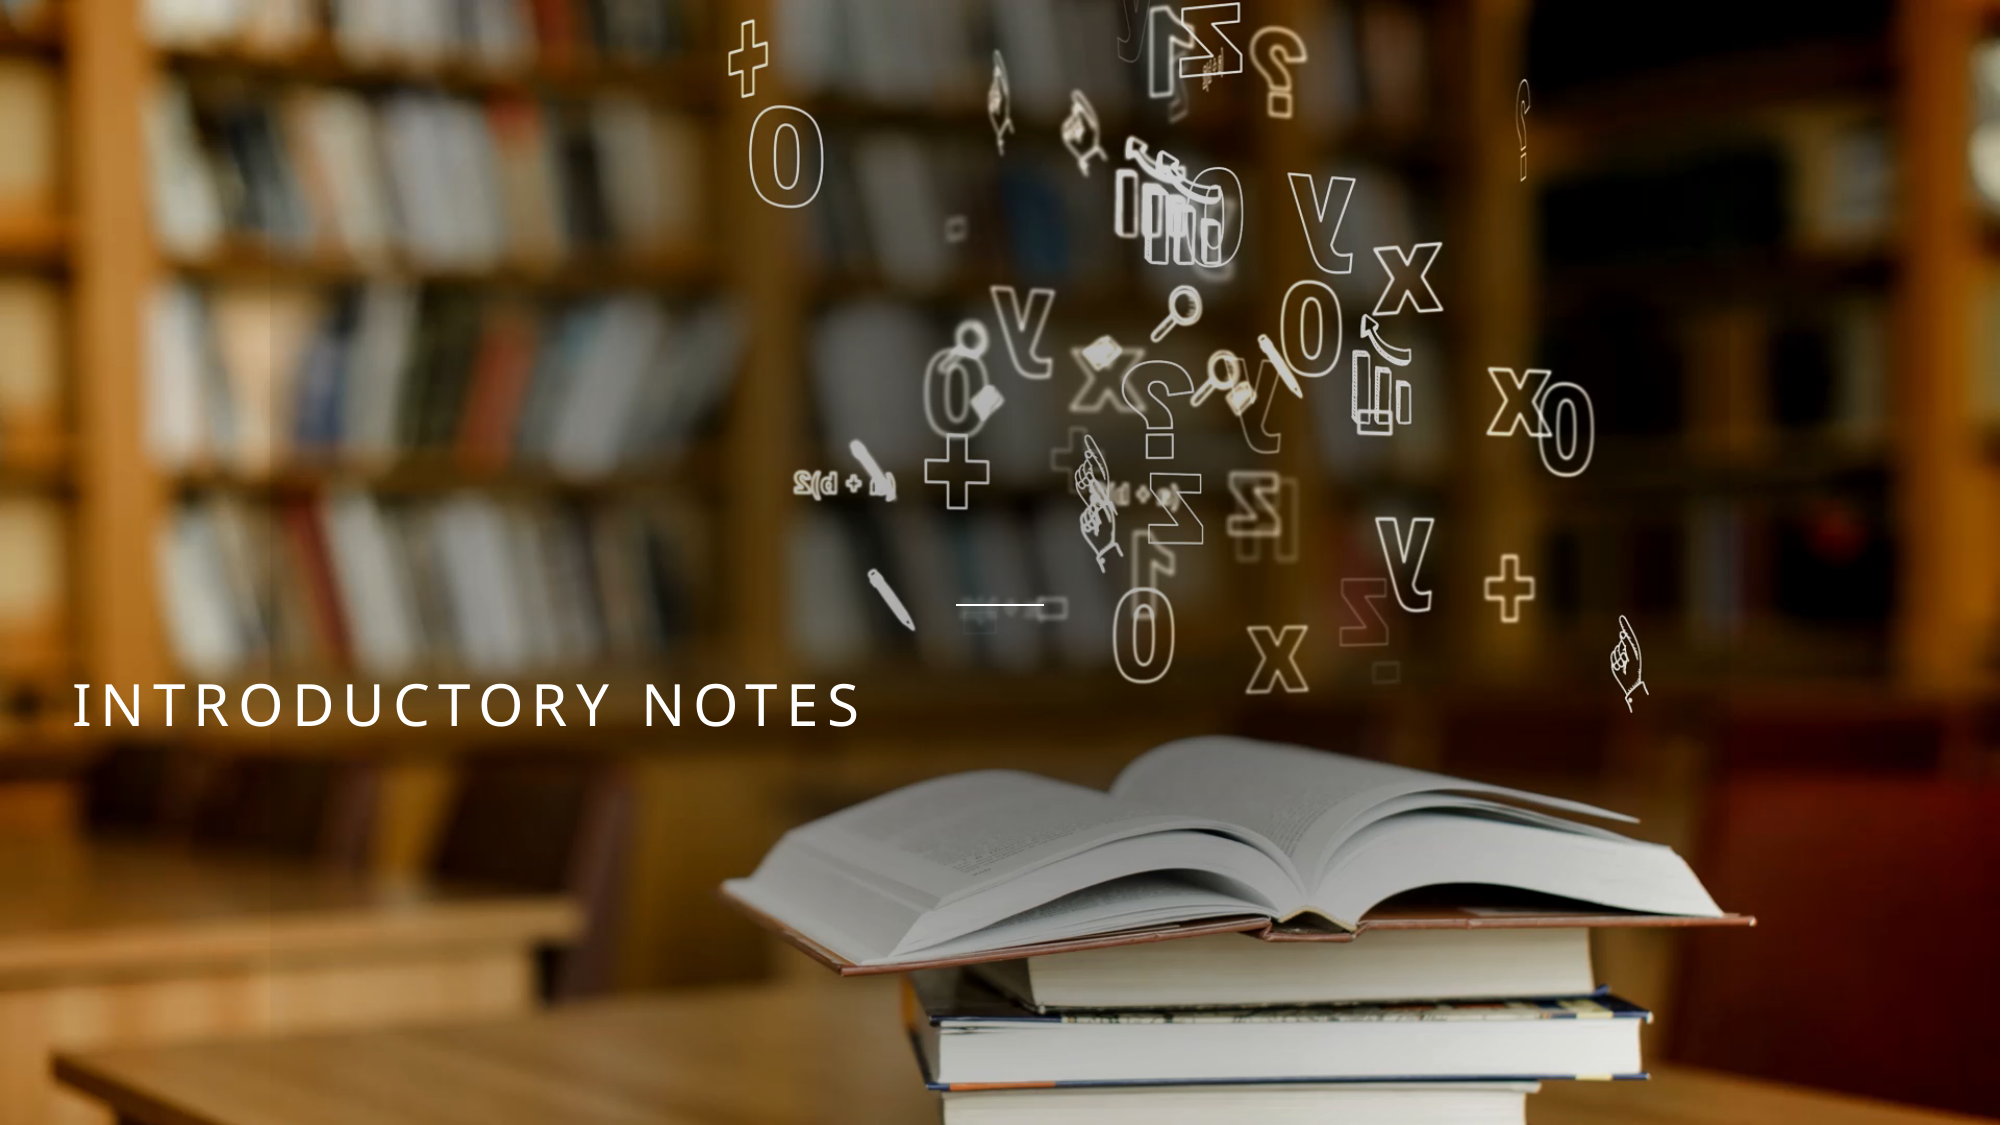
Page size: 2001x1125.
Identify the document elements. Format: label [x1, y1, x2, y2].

text_box [0, 0, 2000, 1125]
